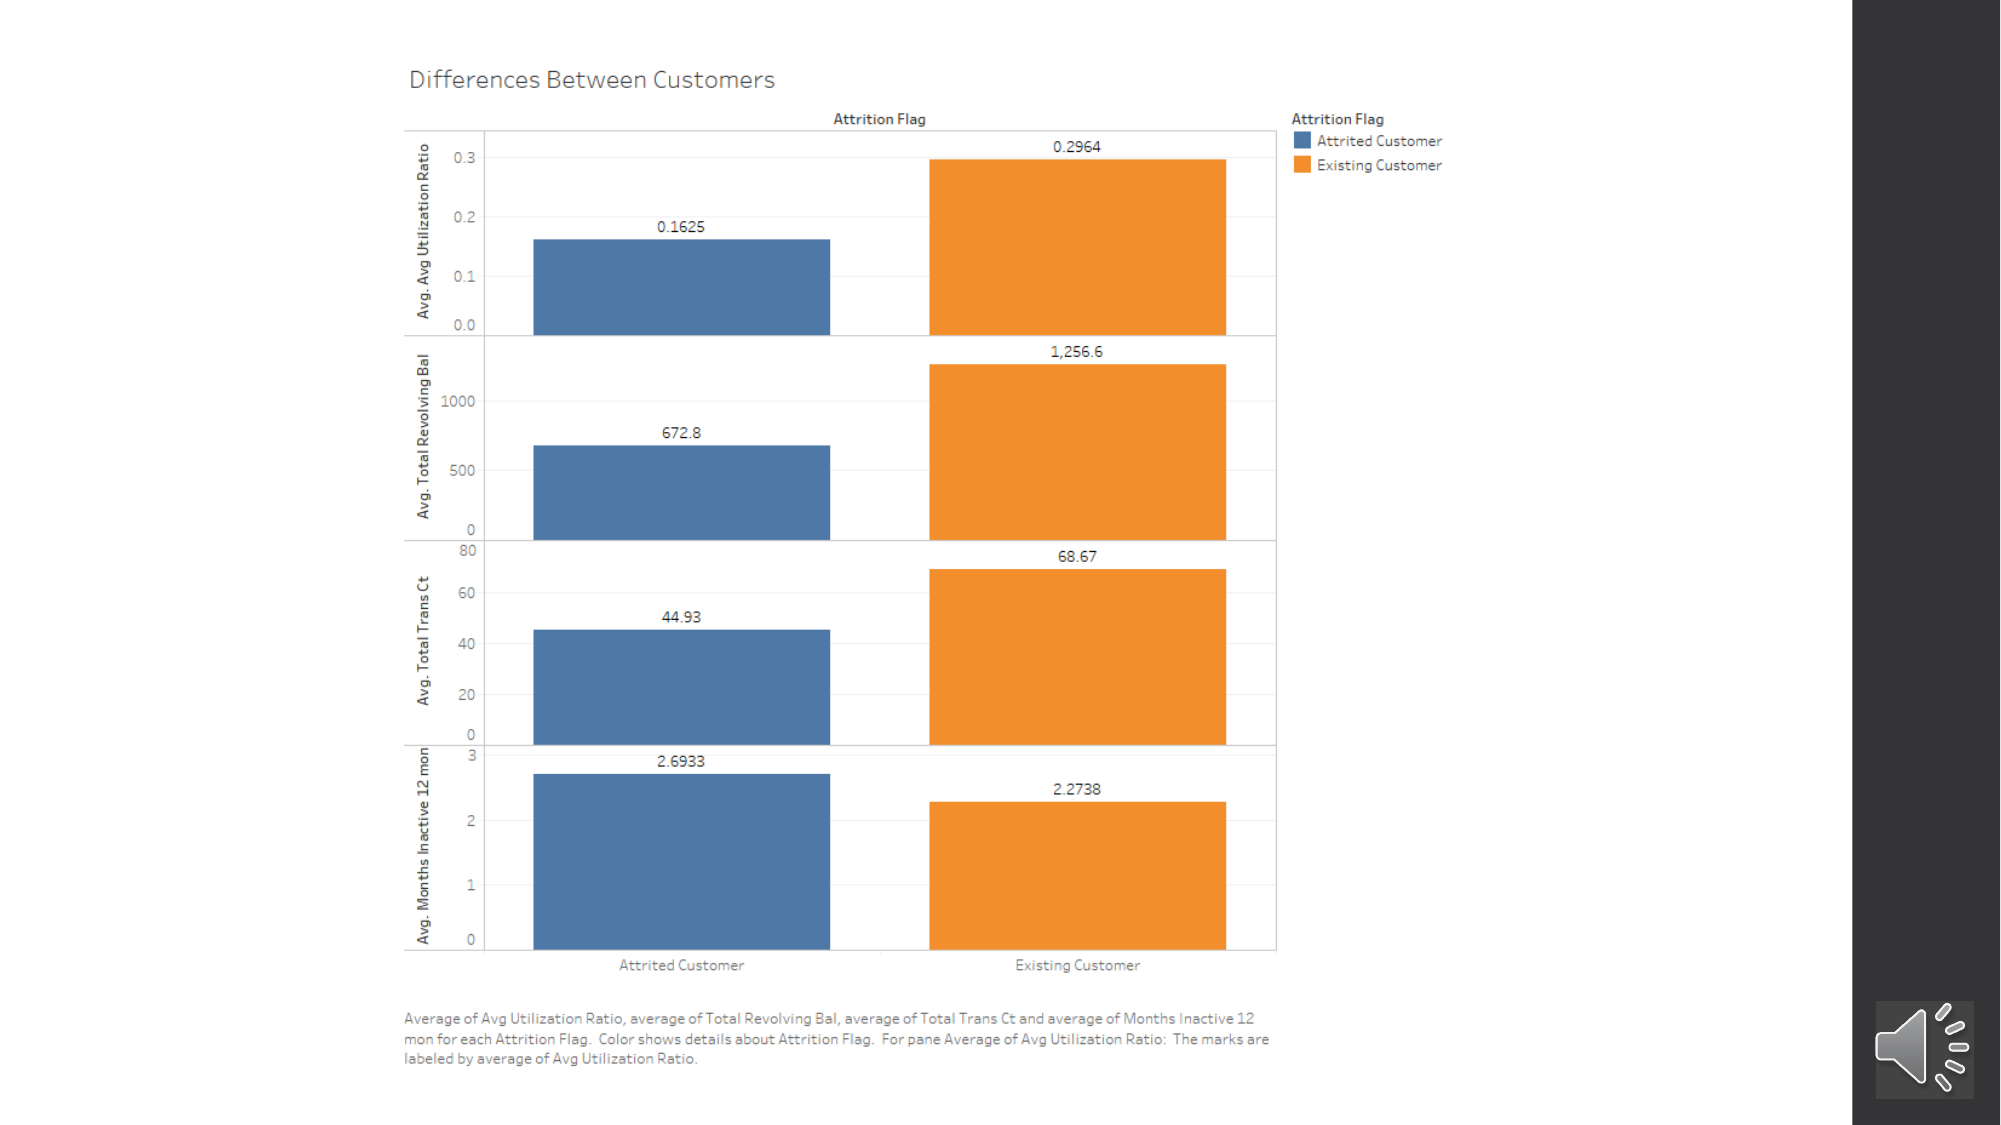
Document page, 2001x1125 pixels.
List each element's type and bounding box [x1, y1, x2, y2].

picture [1874, 999, 1976, 1101]
list [404, 54, 1460, 1071]
